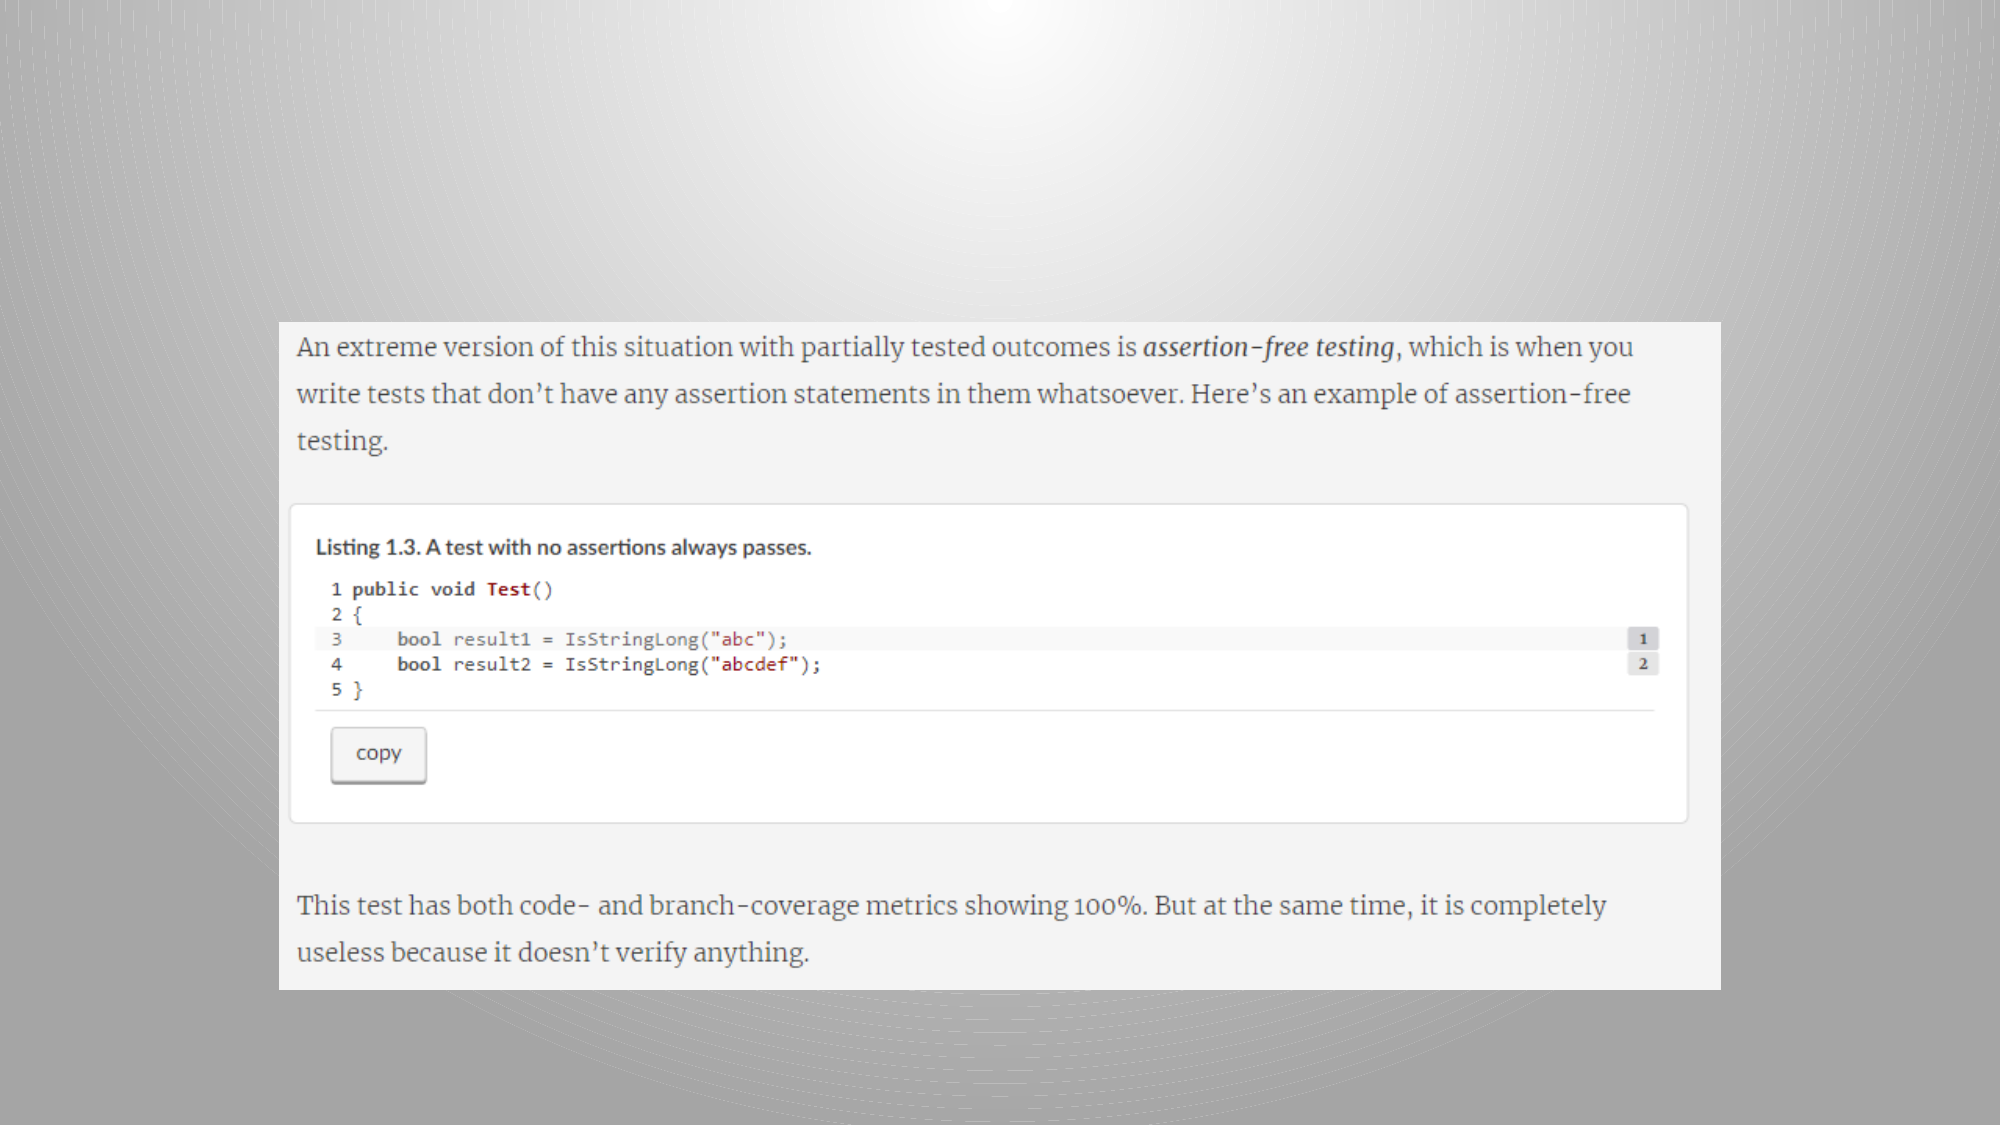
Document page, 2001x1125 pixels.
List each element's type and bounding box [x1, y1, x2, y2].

list [279, 322, 1721, 990]
